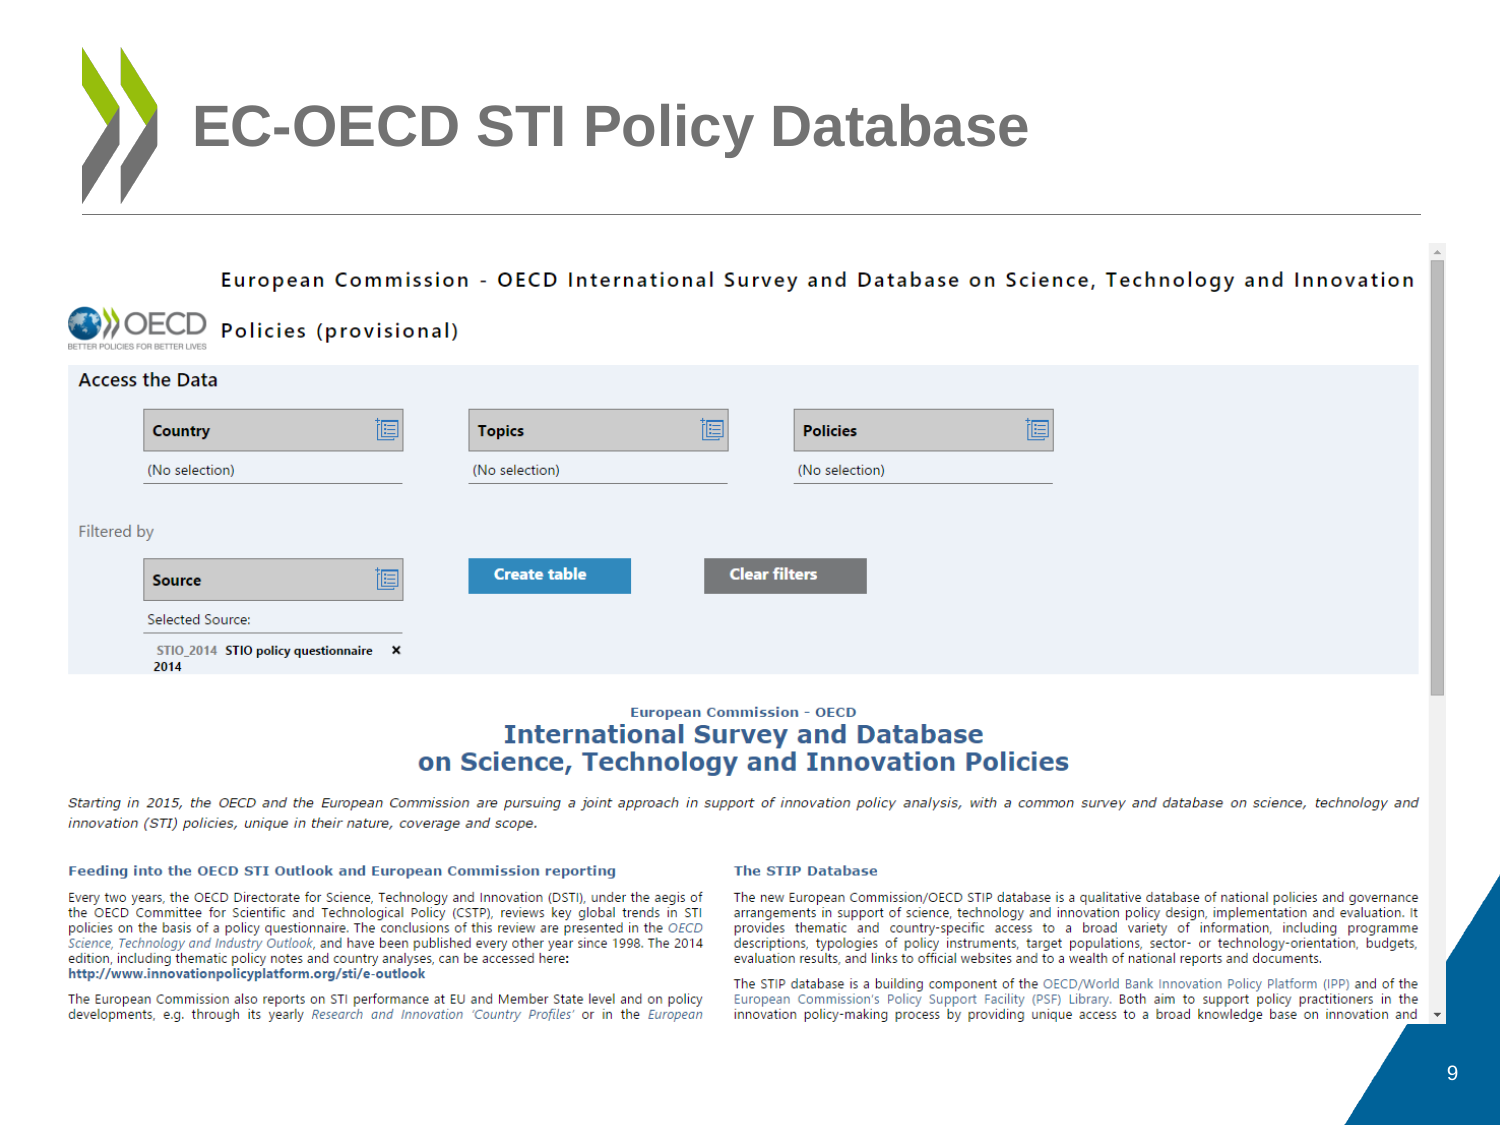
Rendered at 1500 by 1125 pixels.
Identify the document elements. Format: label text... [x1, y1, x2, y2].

title EC-OECD STI Policy Database [177, 38, 1394, 207]
slide_number 9 [1417, 1051, 1474, 1092]
picture [57, 243, 1500, 1125]
